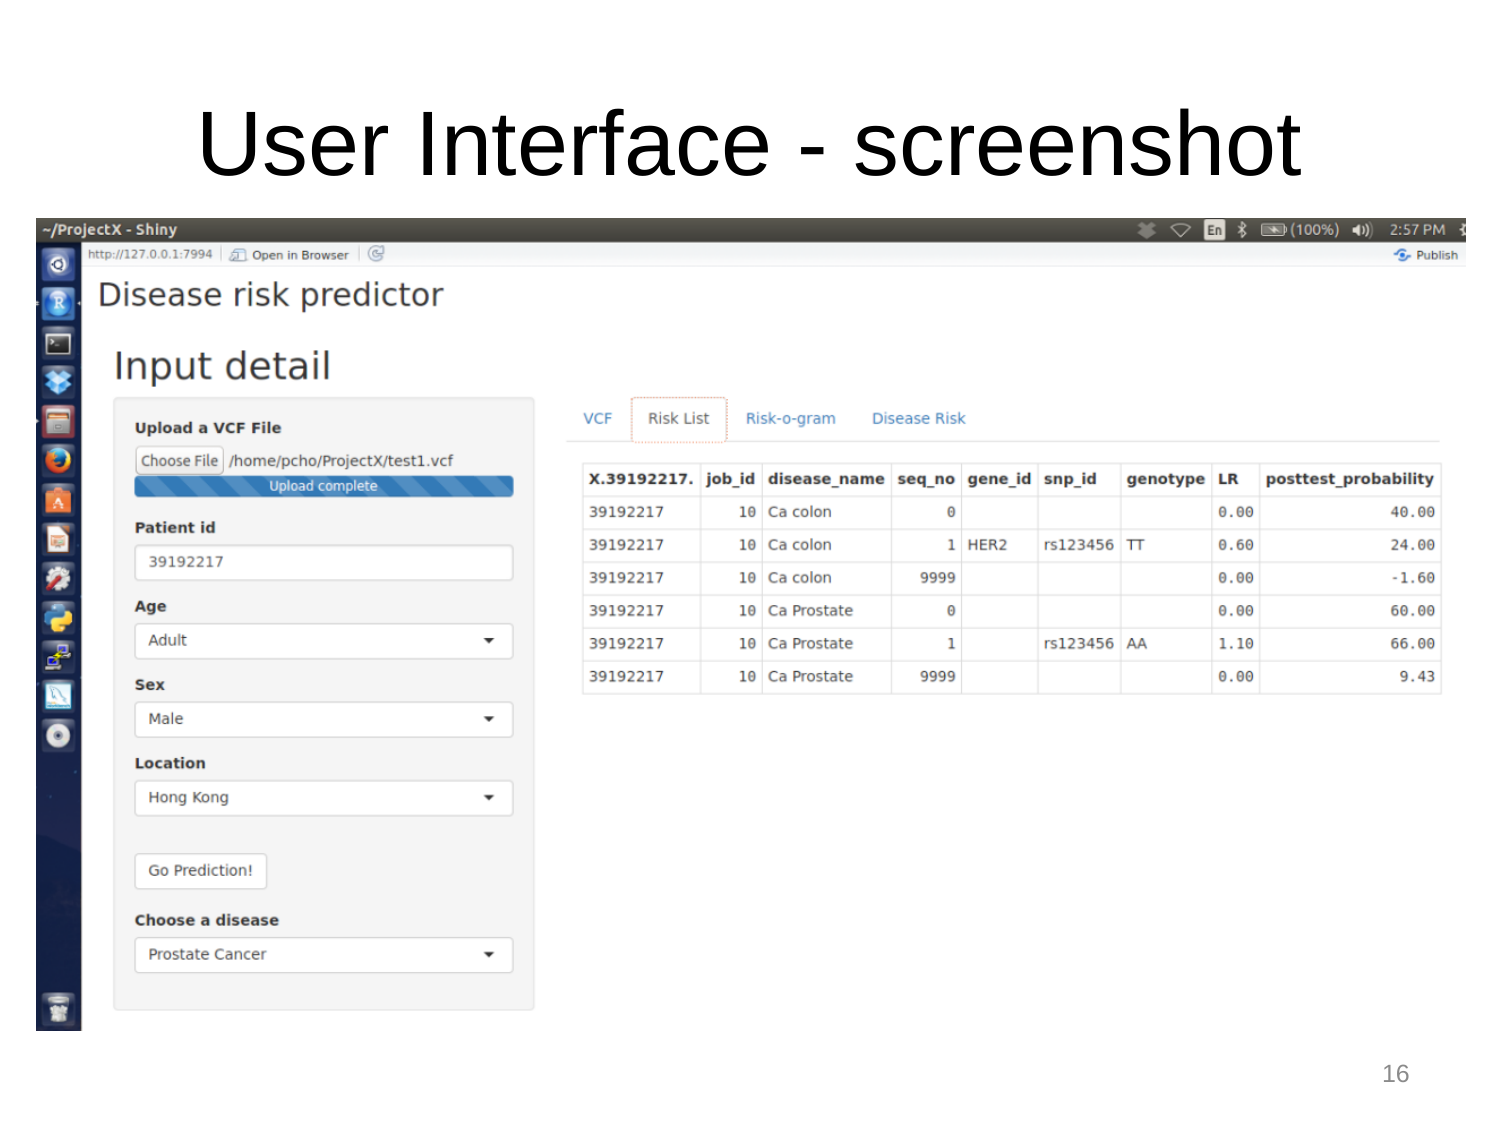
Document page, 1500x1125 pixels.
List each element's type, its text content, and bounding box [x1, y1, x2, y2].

slide_number 16 [1074, 1042, 1425, 1103]
title User Interface - screenshot [75, 45, 1425, 216]
picture [35, 218, 1466, 1031]
